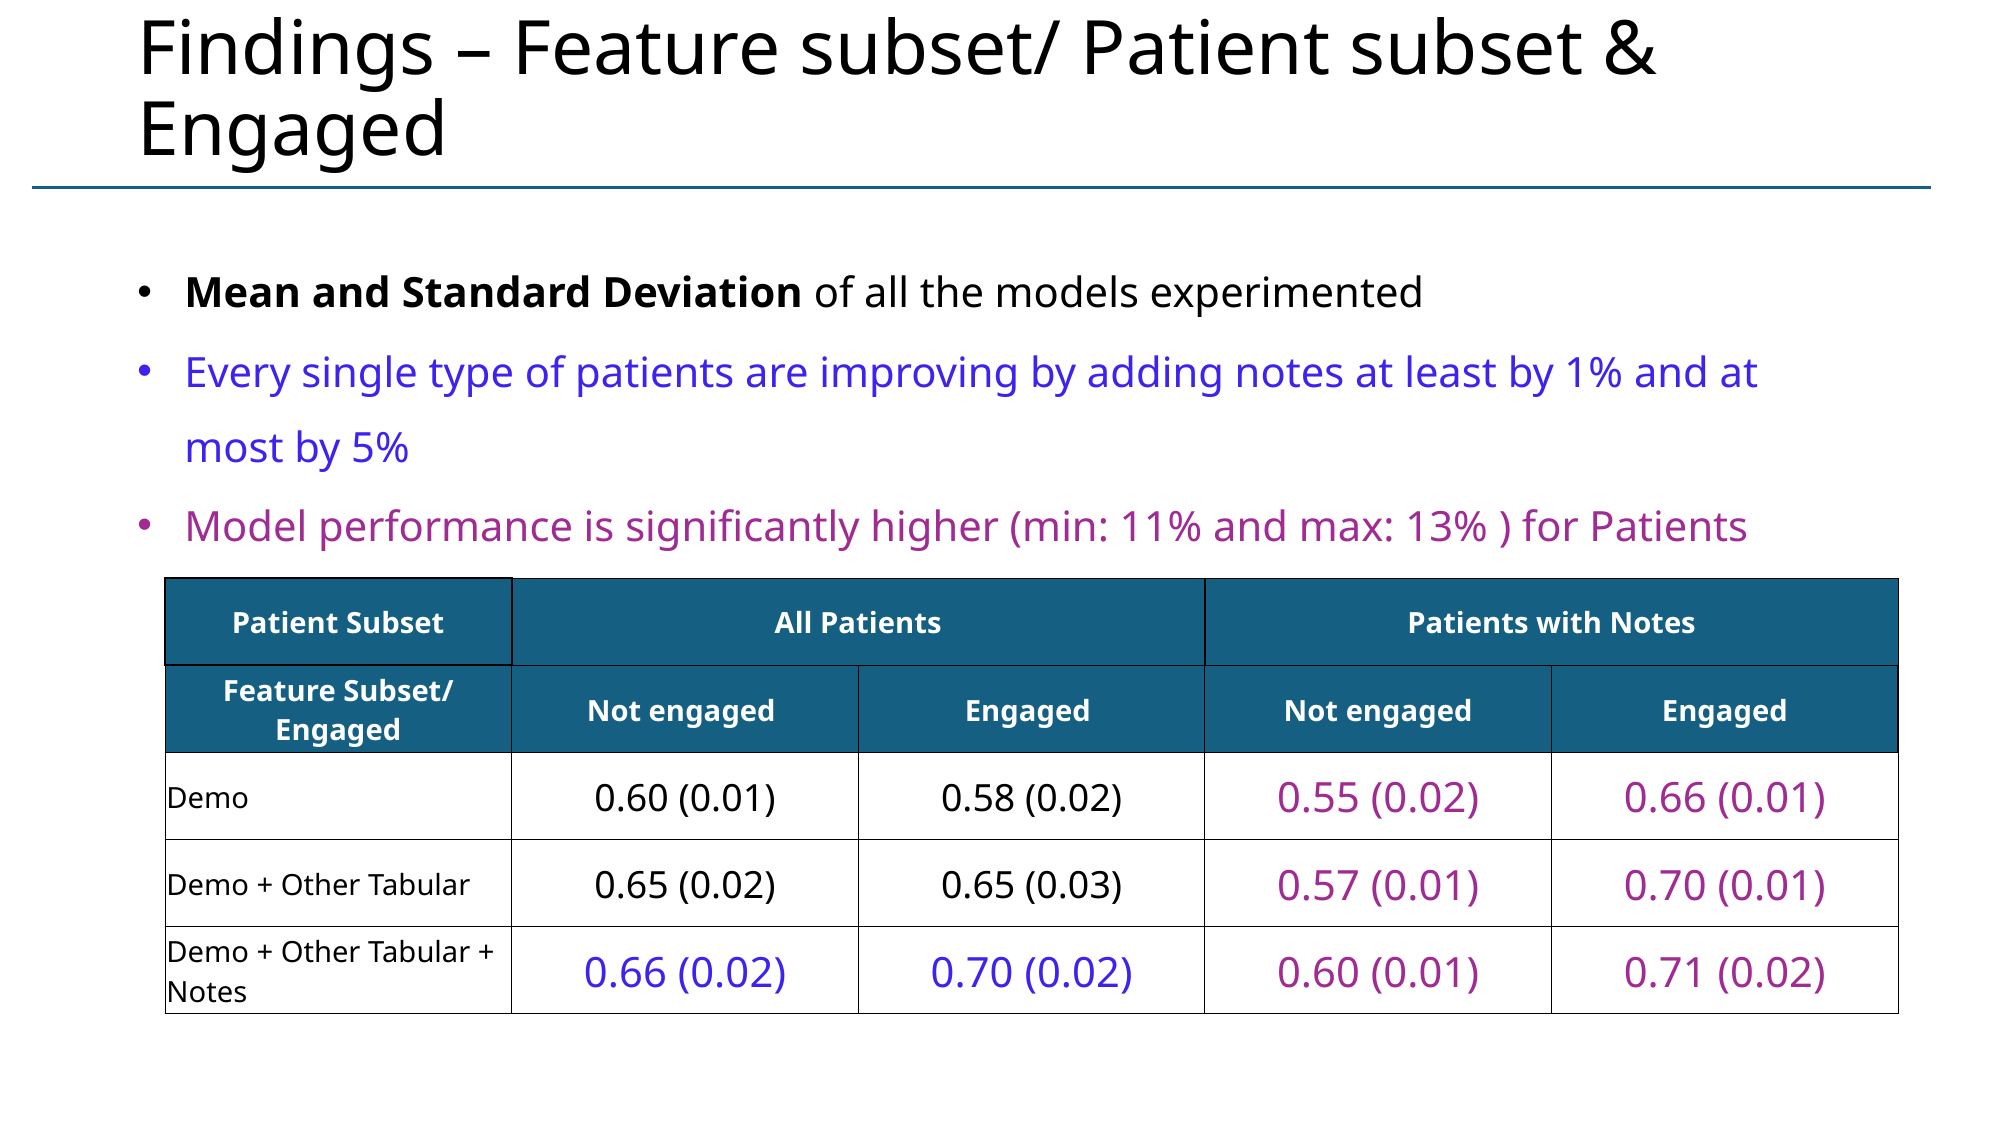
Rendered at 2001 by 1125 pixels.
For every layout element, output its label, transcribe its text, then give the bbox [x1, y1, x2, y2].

table_cell 0.58 (0.02) [859, 753, 1204, 839]
table_cell Engaged [1552, 666, 1897, 752]
text_box Mean and Standard Deviation of all the models experimented Every single type of patients are improving by adding notes at least by 1% and at most by 5% Model performance is significantly higher (min: 11% and max: 13% ) for Patients with notes when they are engaged. [122, 233, 1850, 633]
table_cell 0.66 (0.02) [512, 927, 858, 1013]
table_cell 0.60 (0.01) [1205, 927, 1551, 1013]
title Findings – Feature subset/ Patient subset & Engaged [122, 29, 1811, 180]
table_cell 0.55 (0.02) [1205, 753, 1551, 839]
table_header Patients with Notes [1206, 579, 1898, 665]
table_cell 0.60 (0.01) [512, 753, 858, 839]
table_cell Not engaged [512, 666, 858, 752]
table_cell 0.70 (0.02) [859, 927, 1204, 1013]
table_cell 0.66 (0.01) [1552, 753, 1898, 839]
table_header All Patients [513, 579, 1204, 665]
table_cell 0.65 (0.02) [512, 840, 858, 926]
table_cell 0.71 (0.02) [1552, 927, 1898, 1013]
table_cell 0.65 (0.03) [859, 840, 1204, 926]
table_cell 0.70 (0.01) [1552, 840, 1898, 926]
table_cell Demo [166, 753, 511, 839]
table_cell Engaged [859, 666, 1204, 752]
table_cell 0.57 (0.01) [1205, 840, 1551, 926]
table_header Patient Subset [166, 579, 511, 664]
table_cell Feature Subset/ Engaged [166, 666, 511, 752]
table_cell Demo + Other Tabular + Notes [166, 927, 511, 1013]
table_cell Demo + Other Tabular [166, 840, 511, 926]
table_cell Not engaged [1205, 666, 1551, 752]
